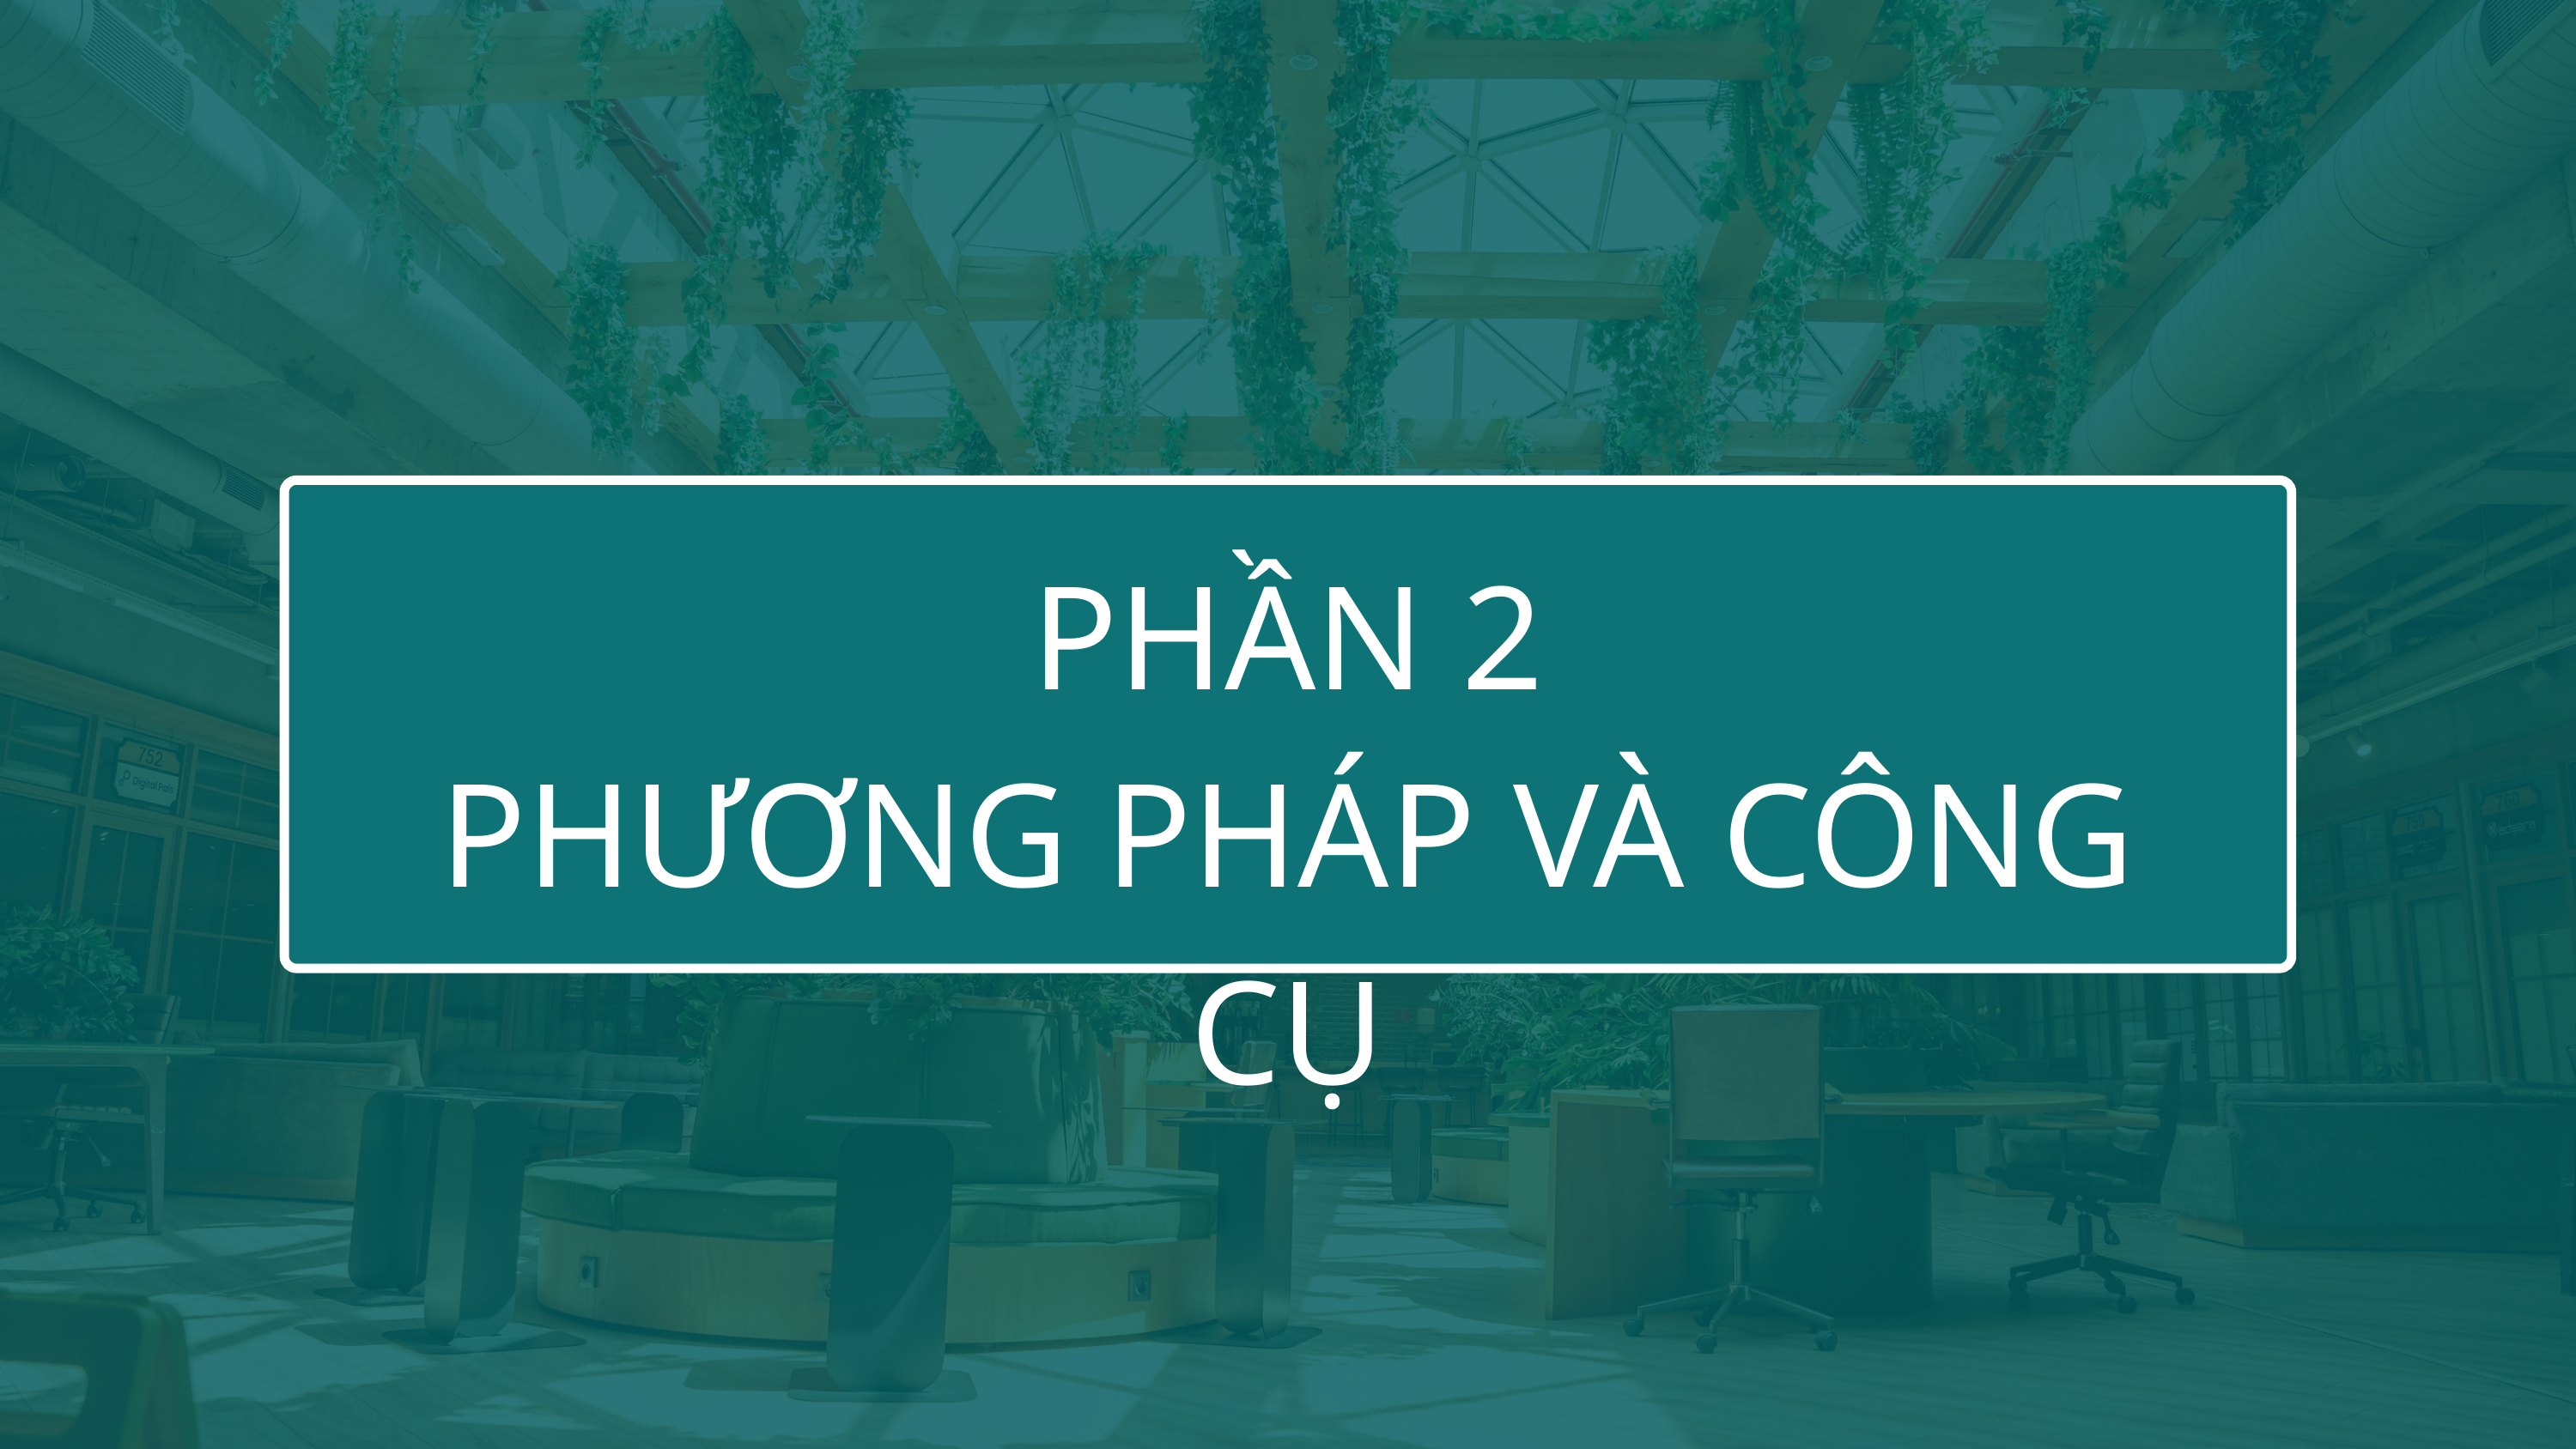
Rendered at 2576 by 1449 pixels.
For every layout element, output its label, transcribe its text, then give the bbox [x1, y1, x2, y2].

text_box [283, 480, 2292, 969]
text_box PHẦN 2 PHƯƠNG PHÁP VÀ CÔNG CỤ [349, 979, 2227, 1114]
text_box [0, 0, 2576, 1449]
